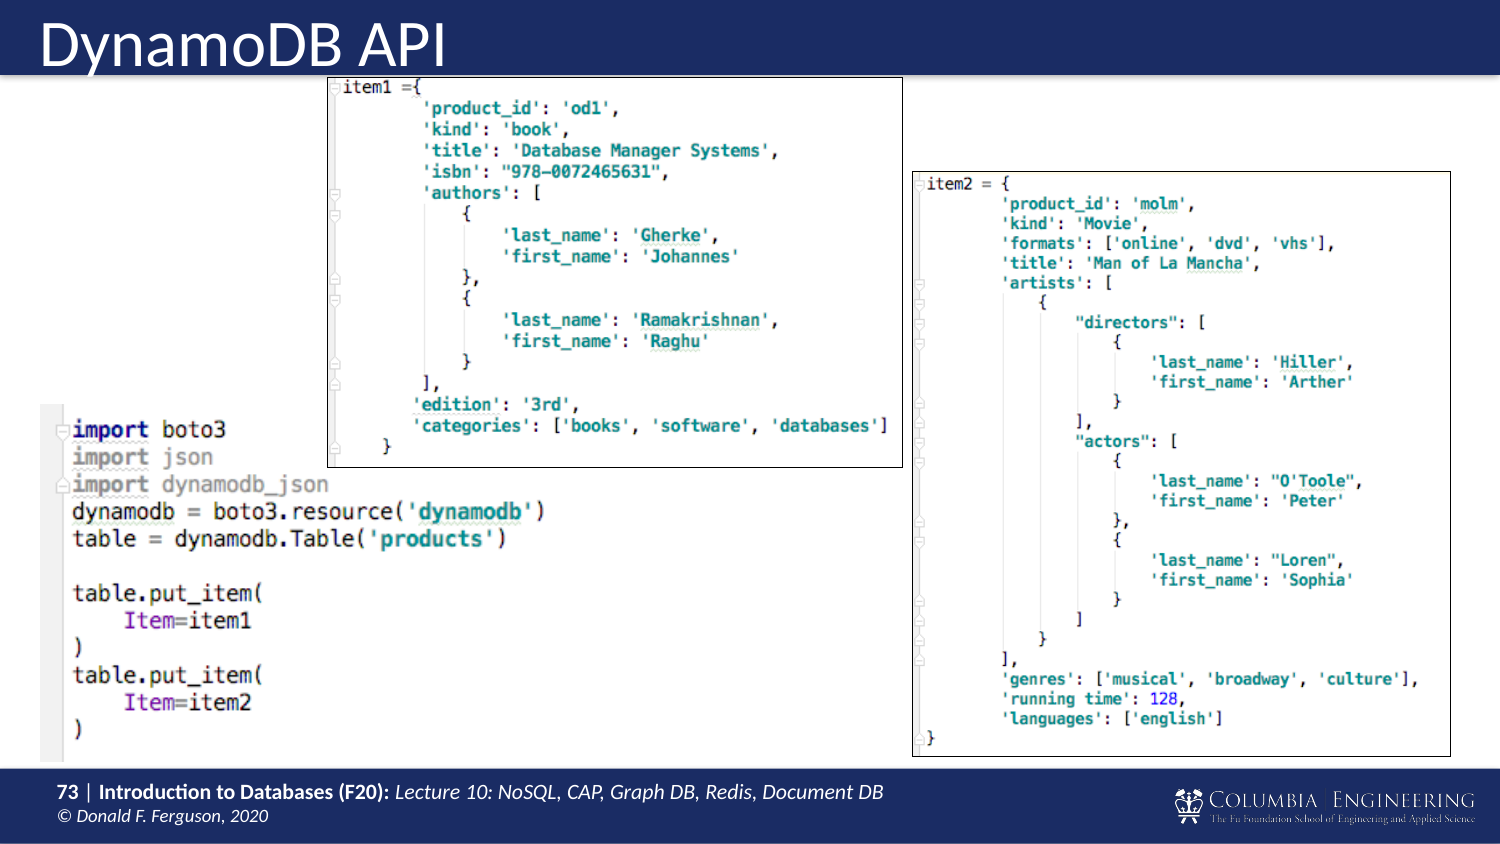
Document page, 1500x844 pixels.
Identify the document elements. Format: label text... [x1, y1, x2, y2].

list DynamoDB API [24, 0, 1463, 63]
picture [39, 77, 903, 762]
picture [912, 171, 1451, 757]
